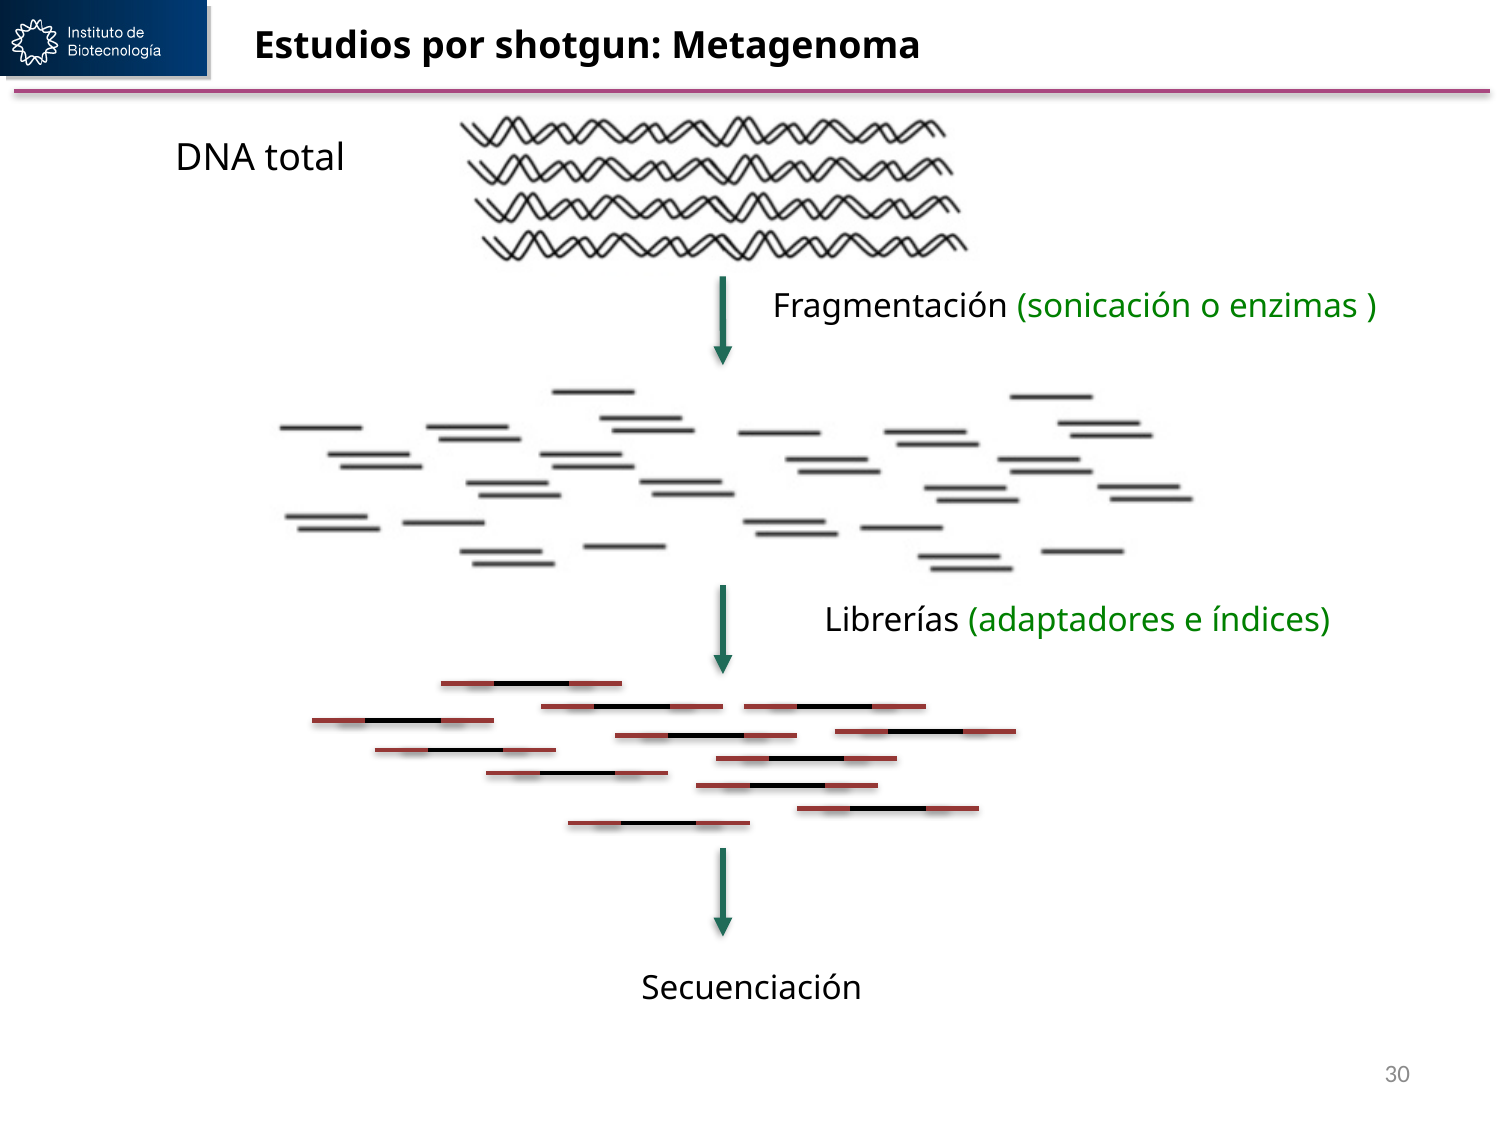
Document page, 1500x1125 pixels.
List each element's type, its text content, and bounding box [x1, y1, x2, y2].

picture [74, 374, 1301, 586]
text_box Fragmentación (sonicación o enzimas ) [757, 276, 1393, 332]
picture [451, 113, 994, 277]
text_box Secuenciación [626, 959, 878, 1014]
slide_number 30 [1074, 1042, 1425, 1103]
text_box Estudios por shotgun: Metagenoma [238, 13, 937, 74]
picture [0, 0, 207, 77]
text_box Librerías (adaptadores e índices) [809, 590, 1346, 646]
text_box DNA total [160, 126, 361, 186]
